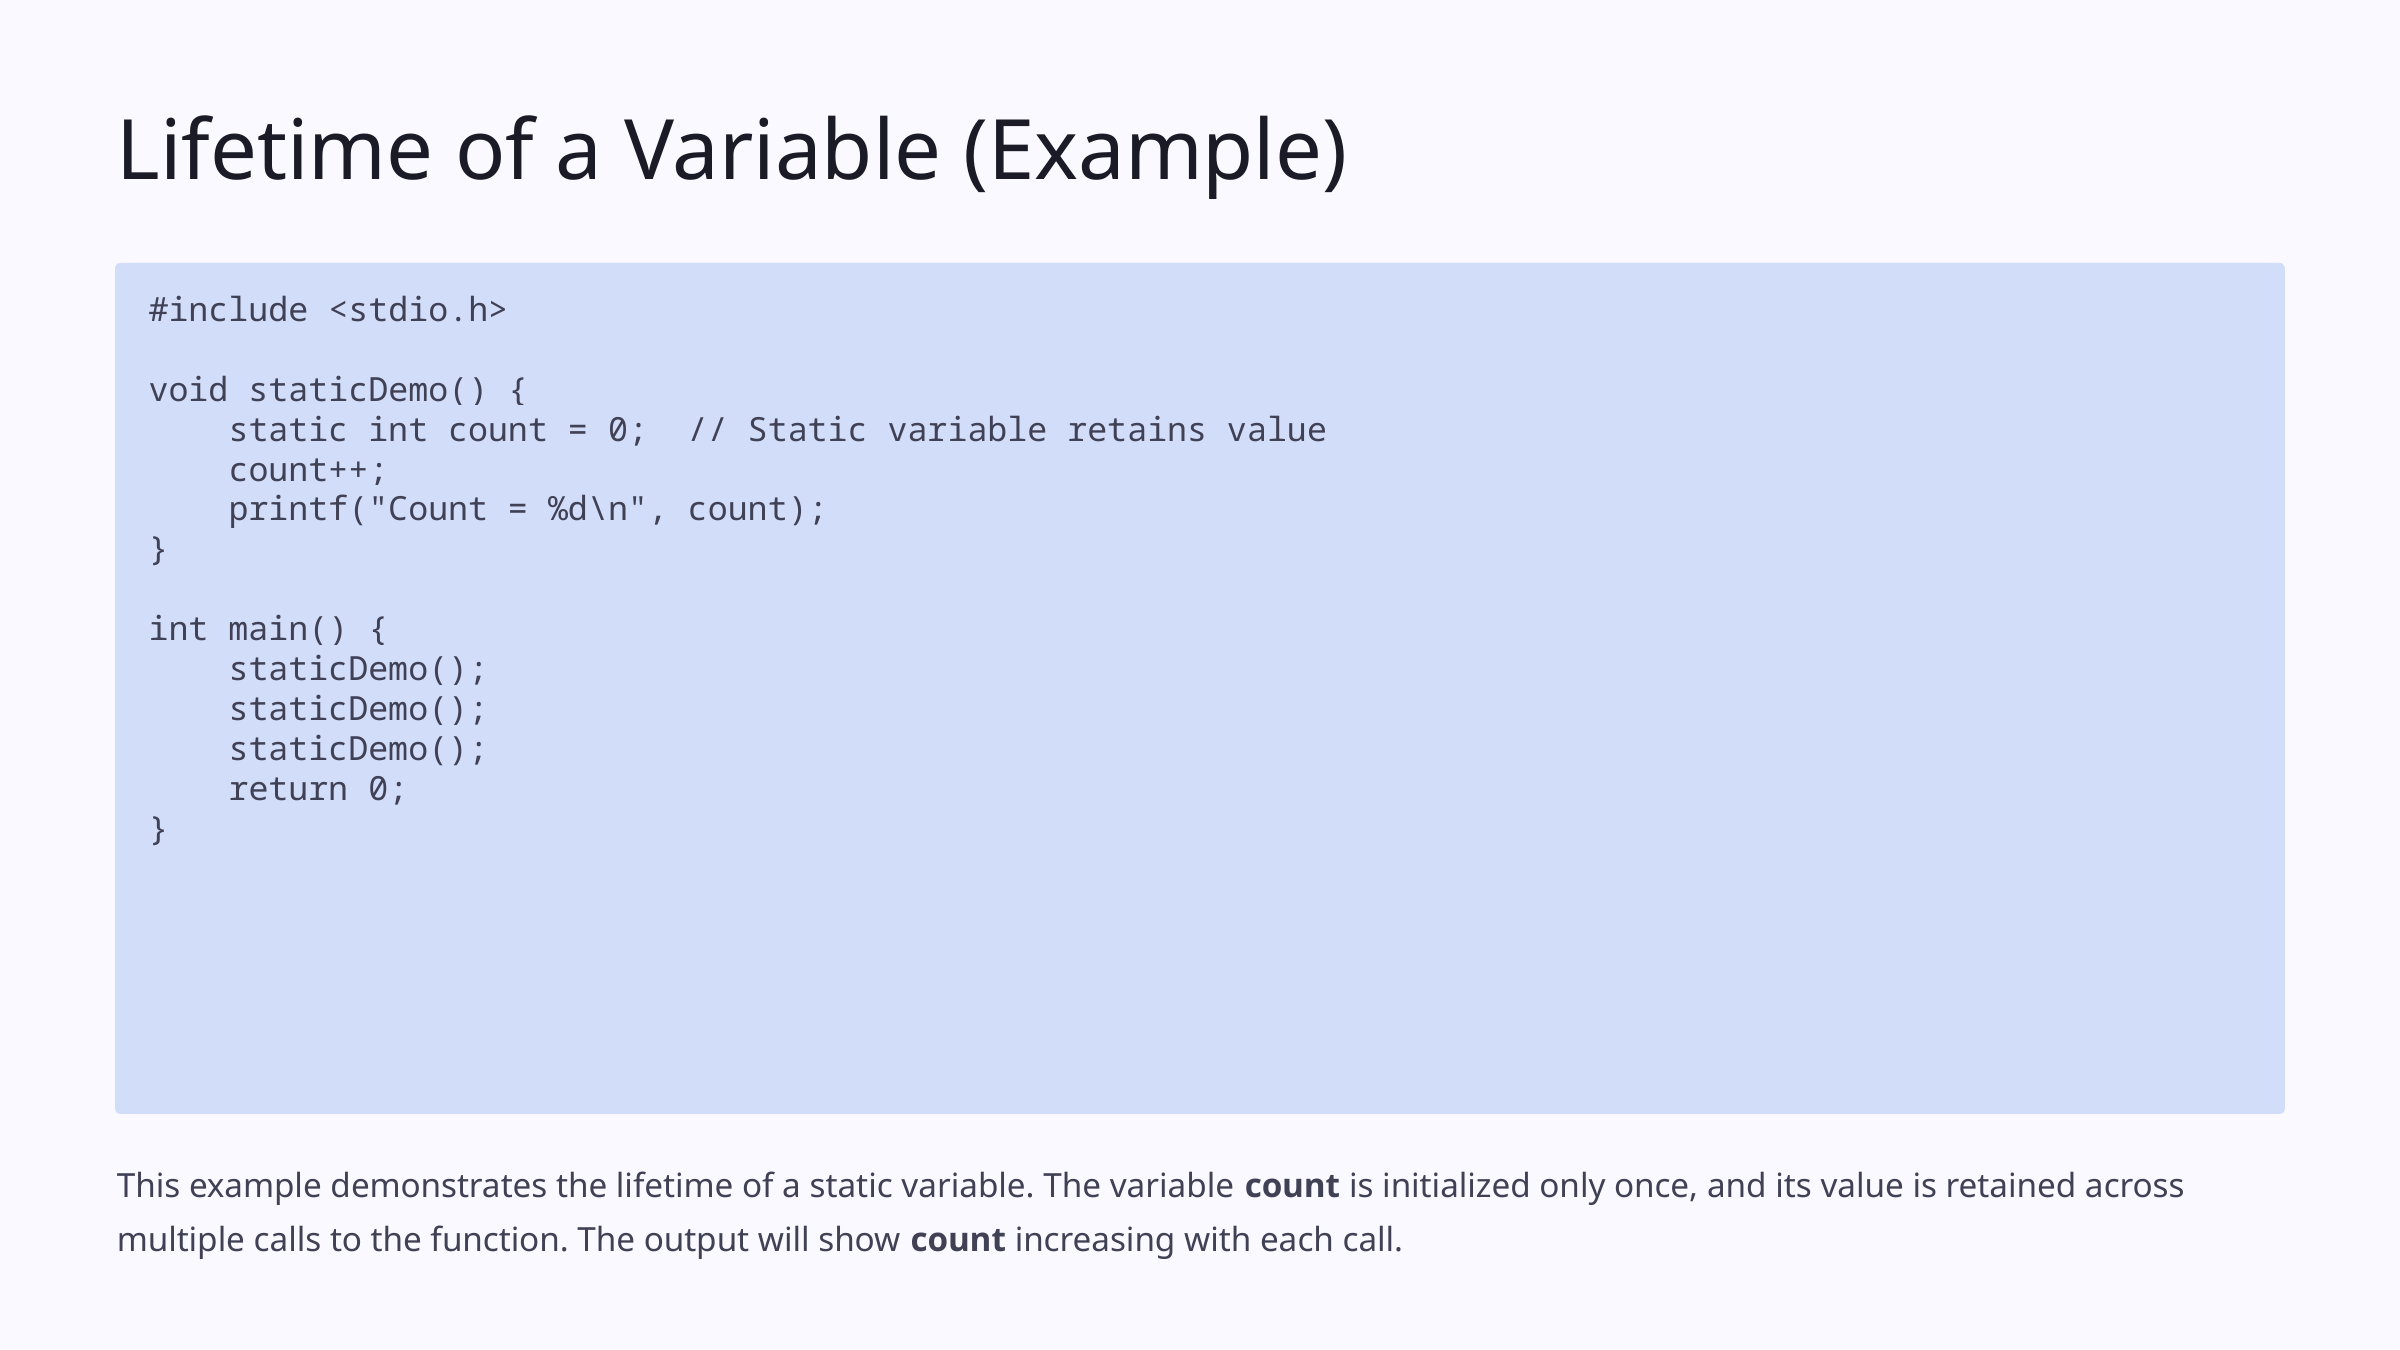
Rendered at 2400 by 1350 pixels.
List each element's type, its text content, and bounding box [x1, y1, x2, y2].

text_box [115, 262, 2285, 1114]
text_box Lifetime of a Variable (Example) [116, 91, 1433, 197]
text_box #include <stdio.h> void staticDemo() { static int count = 0; // Static variable retains value count++; printf("Count = %d\n", count); } int main() { staticDemo(); staticDemo(); staticDemo(); return 0; } [148, 287, 2252, 1089]
text_box This example demonstrates the lifetime of a static variable. The variable count is initialized only once, and its value is retained across multiple calls to the function. The output will show count increasing with each call. [116, 1151, 2284, 1259]
